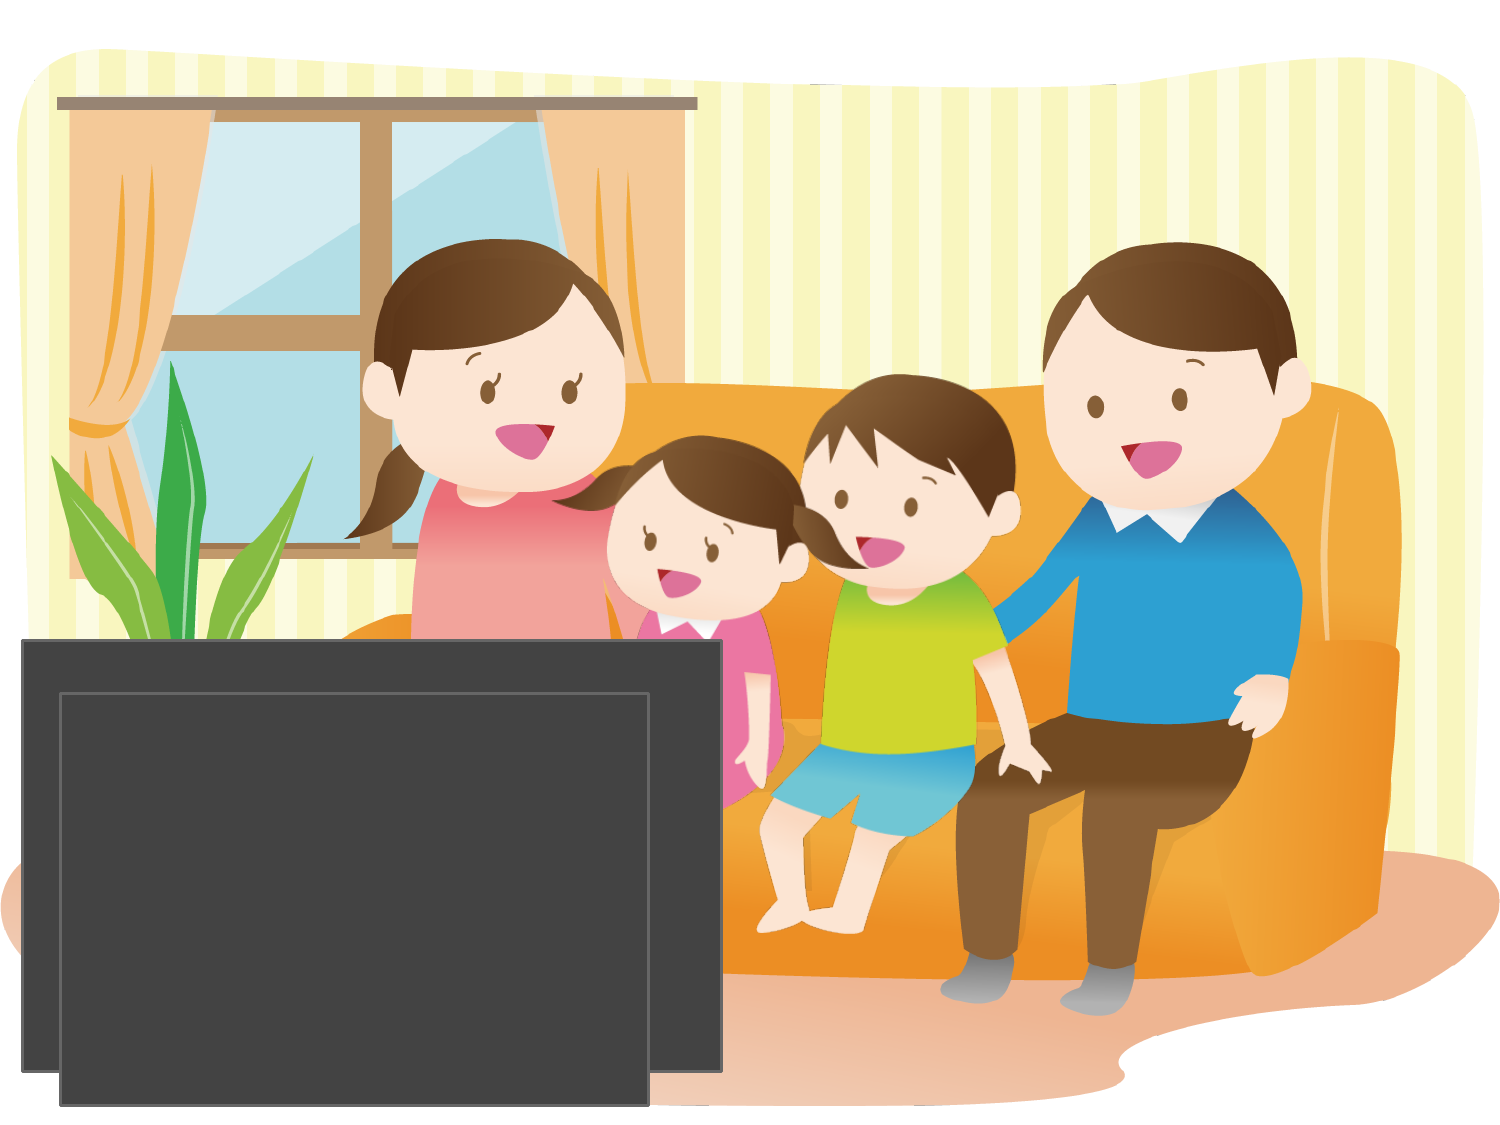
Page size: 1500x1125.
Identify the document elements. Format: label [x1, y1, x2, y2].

text_box [22, 640, 722, 1107]
picture [0, 48, 1500, 1107]
